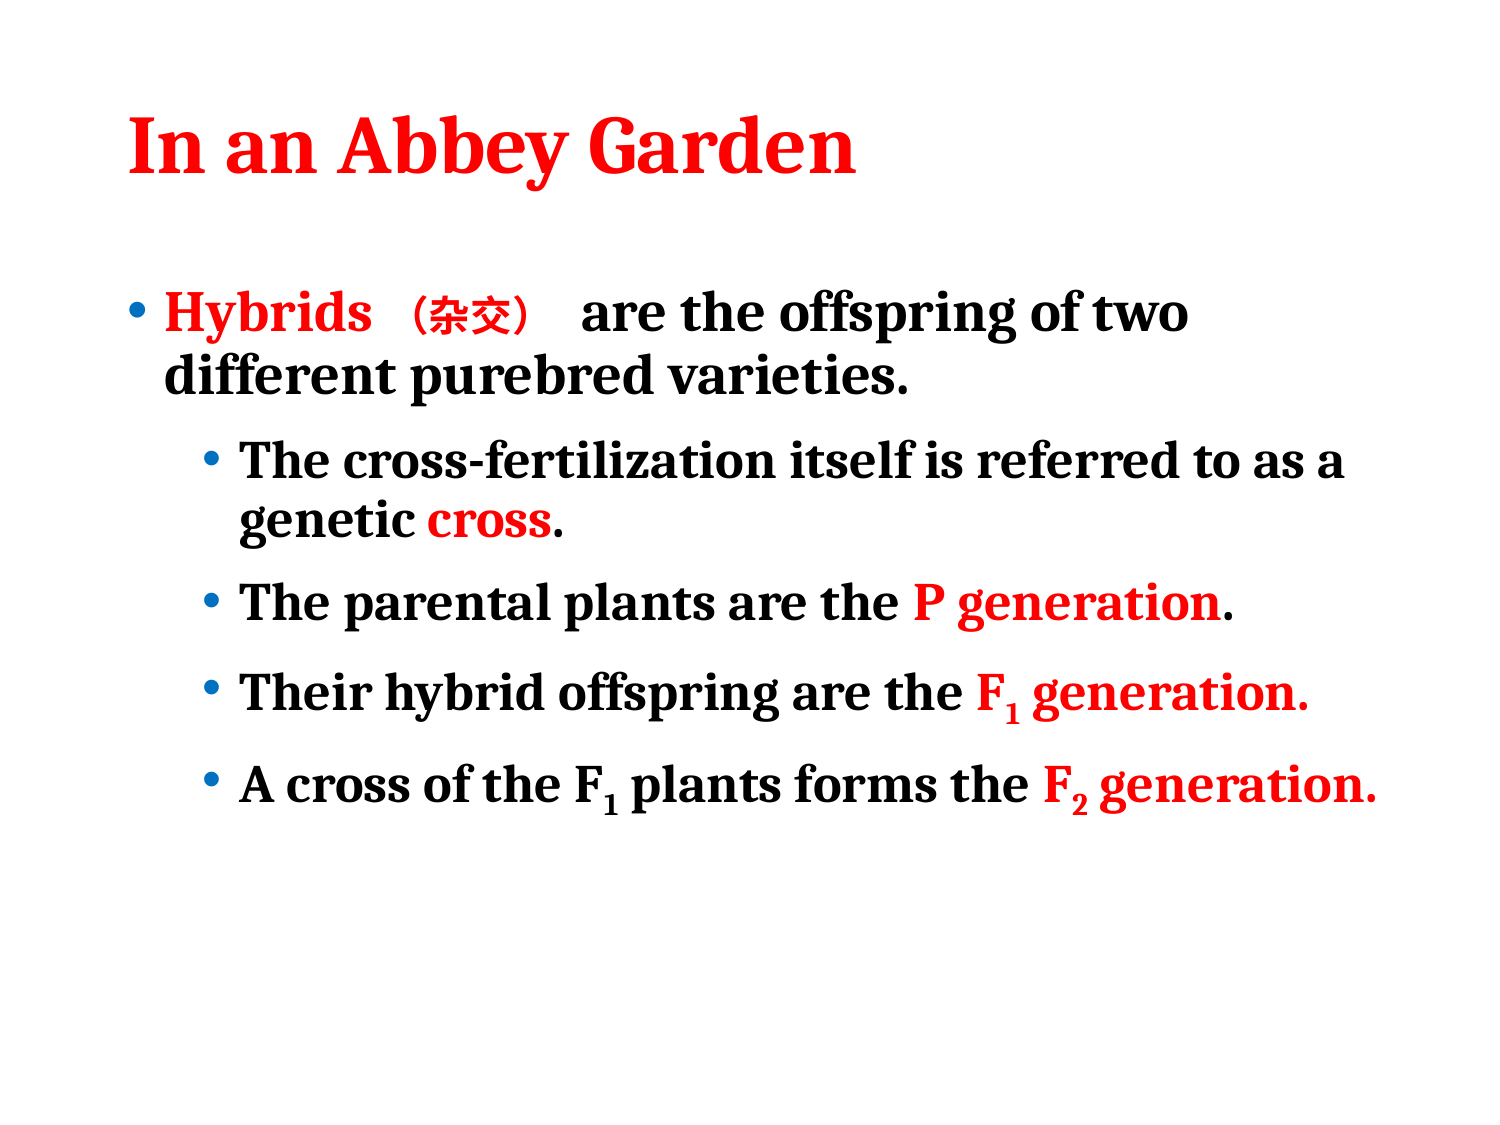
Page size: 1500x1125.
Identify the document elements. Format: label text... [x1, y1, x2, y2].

title In an Abbey Garden [112, 94, 1489, 252]
list Hybrids（杂交） are the offspring of two different purebred varieties. The cross-fertilization itself is referred to as a genetic cross. The parental plants are the P generation. Their hybrid offspring are the F1 generation. A cross of the F1 plants forms the F2 generation. [112, 273, 1449, 1014]
